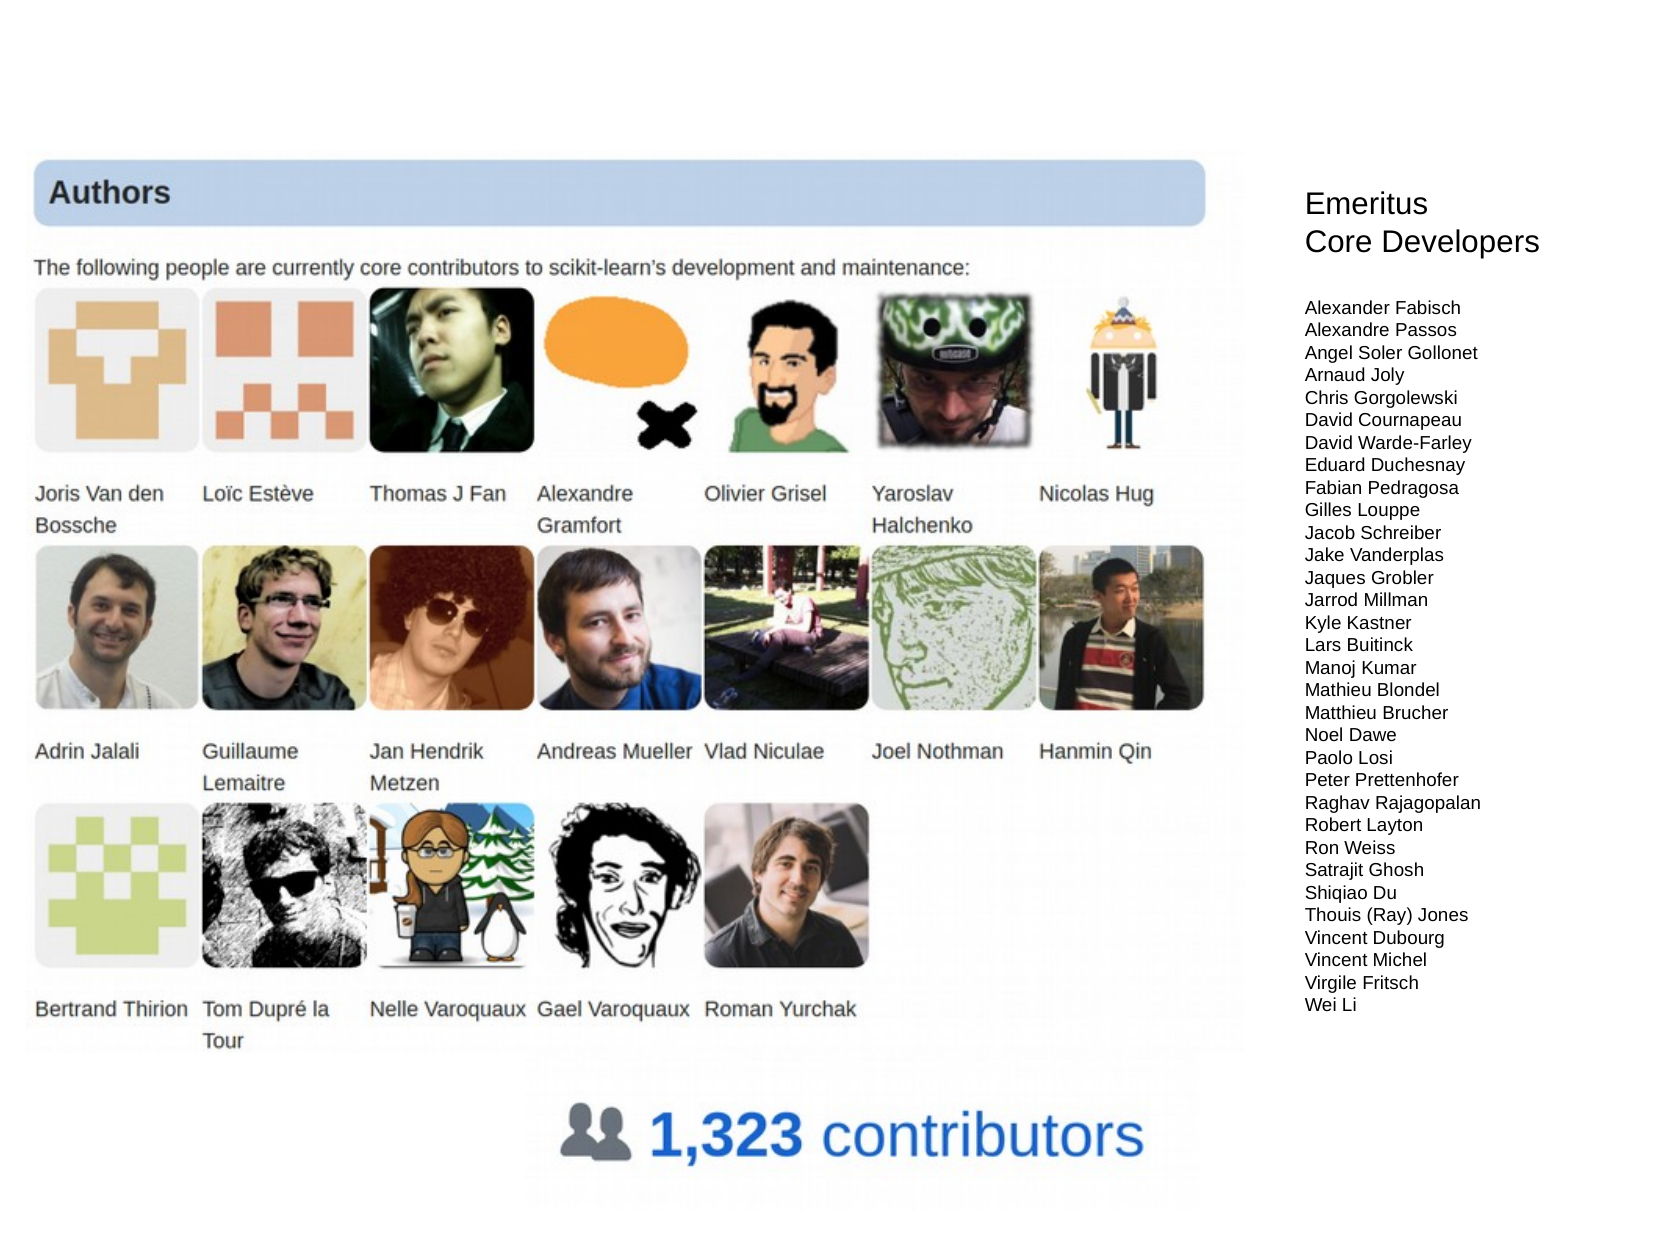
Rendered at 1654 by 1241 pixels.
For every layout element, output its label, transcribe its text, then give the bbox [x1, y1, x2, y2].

text_box History? [82, 49, 1571, 1010]
picture [26, 149, 1246, 1213]
text_box Emeritus Core Developers Alexander Fabisch Alexandre Passos Angel Soler Gollonet Arnaud Joly Chris Gorgolewski David Cournapeau David Warde-Farley Eduard Duchesnay Fabian Pedragosa Gilles Louppe Jacob Schreiber Jake Vanderplas Jaques Grobler Jarrod Millman Kyle Kastner Lars Buitinck Manoj Kumar Mathieu Blondel Matthieu Brucher Noel Dawe Paolo Losi Peter Prettenhofer Raghav Rajagopalan Robert Layton Ron Weiss Satrajit Ghosh Shiqiao Du Thouis (Ray) Jones Vincent Dubourg Vincent Michel Virgile Fritsch Wei Li [1290, 175, 1631, 975]
